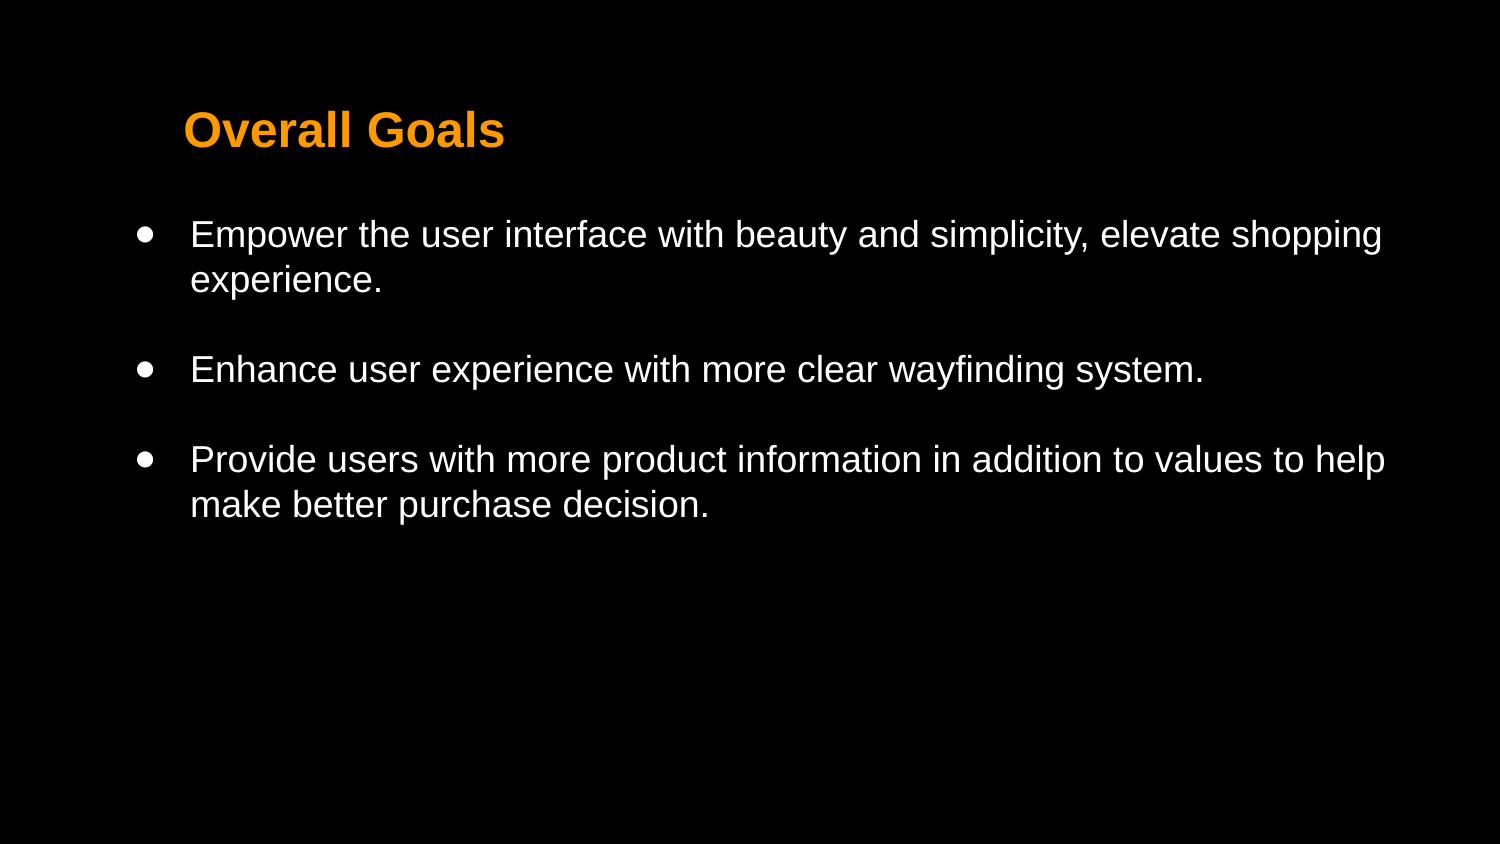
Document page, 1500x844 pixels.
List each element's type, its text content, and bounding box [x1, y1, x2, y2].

text_box Empower the user interface with beauty and simplicity, elevate shopping experience. Enhance user experience with more clear wayfinding system. Provide users with more product information in addition to values to help make better purchase decision. [100, 194, 1432, 811]
text_box Overall Goals [168, 73, 1489, 154]
